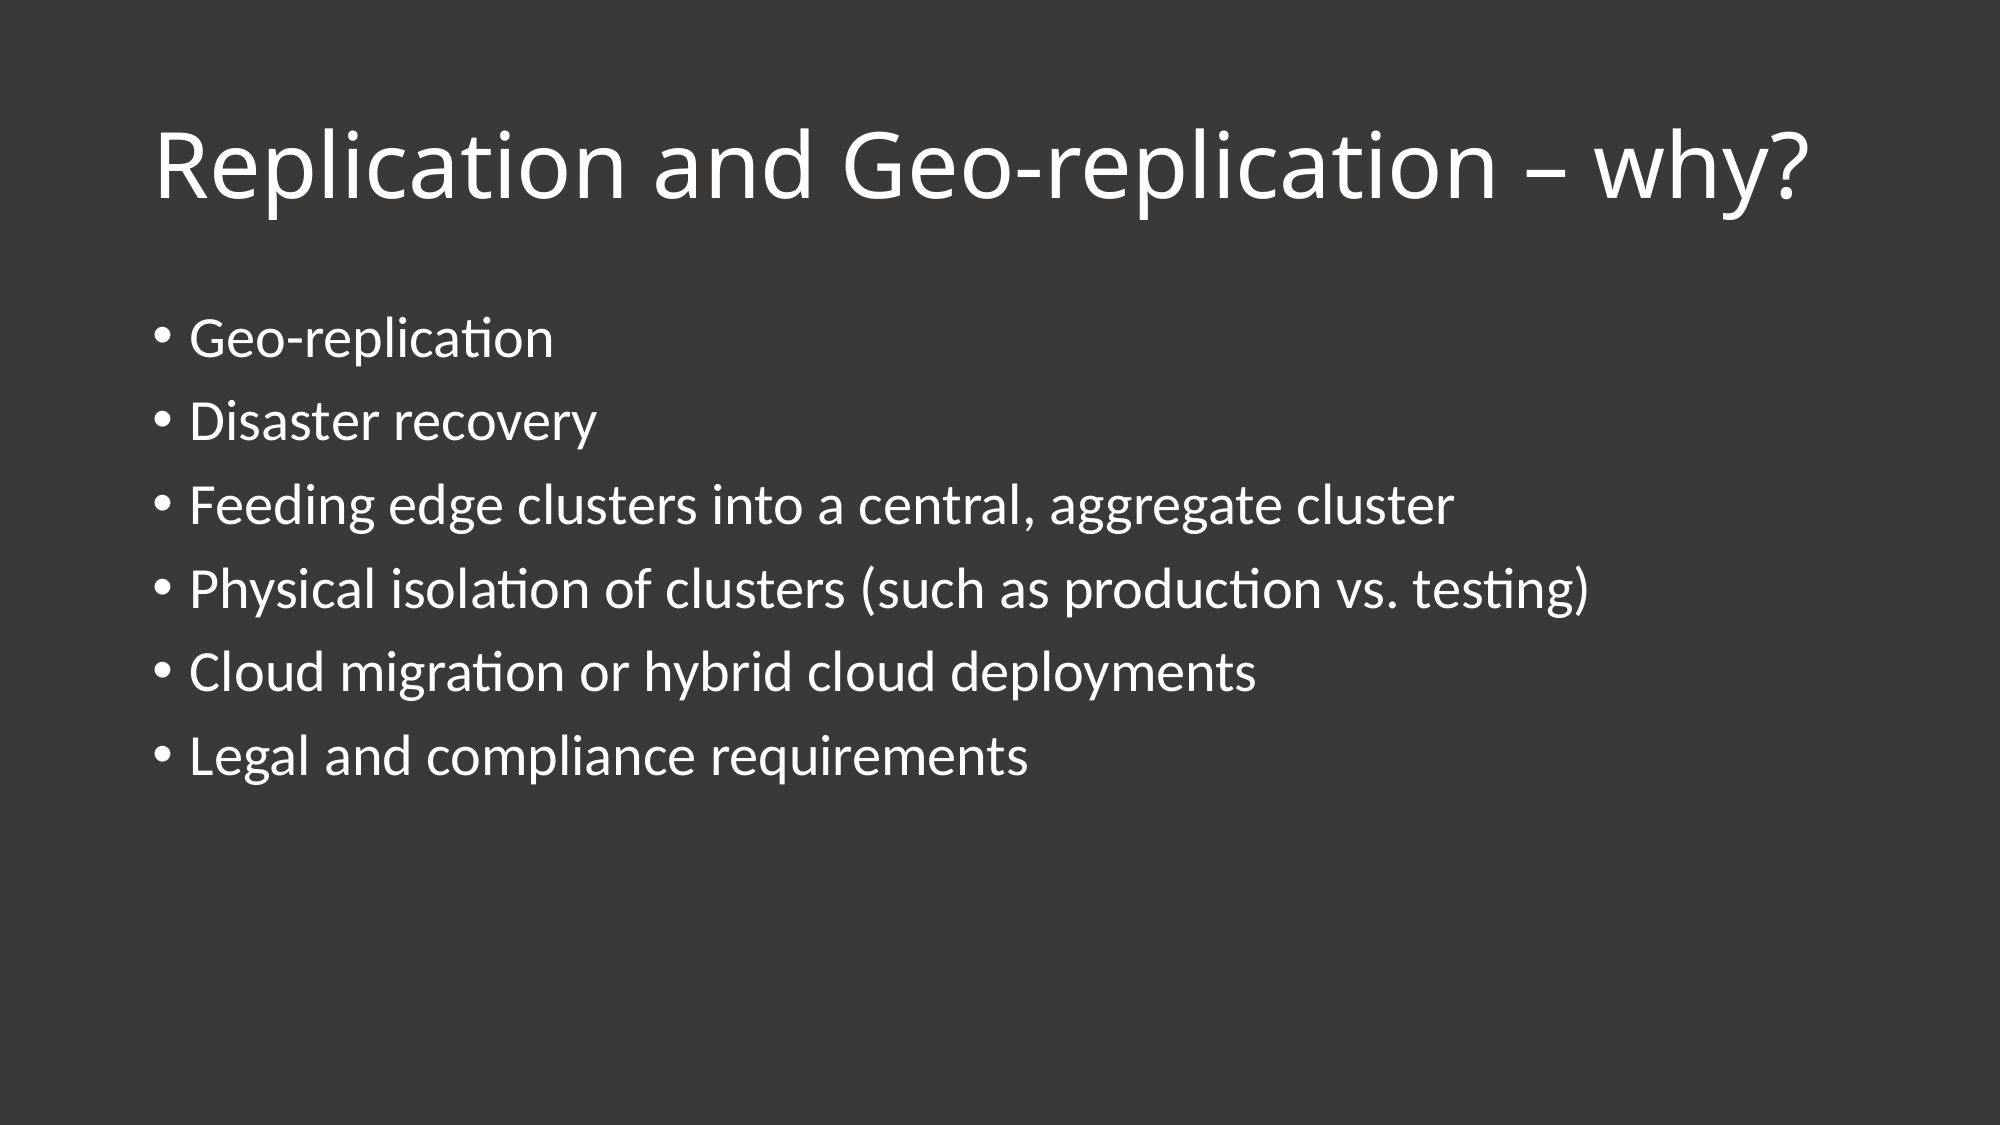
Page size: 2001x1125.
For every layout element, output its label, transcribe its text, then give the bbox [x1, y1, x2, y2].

list Geo-replication Disaster recovery Feeding edge clusters into a central, aggregate cluster Physical isolation of clusters (such as production vs. testing) Cloud migration or hybrid cloud deployments Legal and compliance requirements [137, 299, 1863, 1014]
title Replication and Geo-replication – why? [137, 59, 1863, 278]
